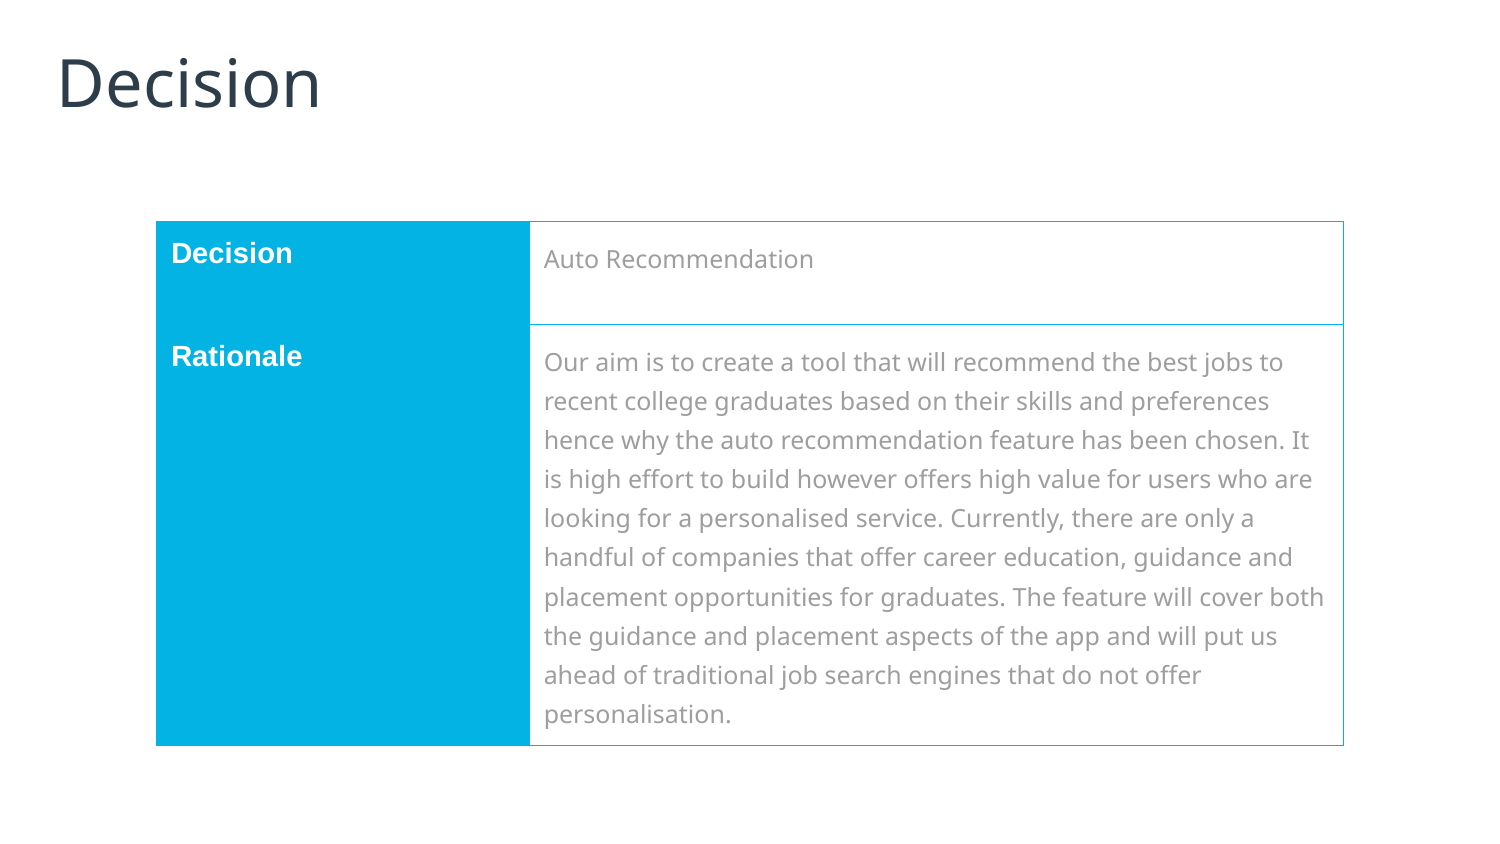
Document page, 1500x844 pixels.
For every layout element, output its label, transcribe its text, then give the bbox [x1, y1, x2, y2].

table_cell Rationale [157, 325, 528, 745]
table_header Auto Recommendation [530, 222, 1343, 324]
table_cell Our aim is to create a tool that will recommend the best jobs to recent college graduates based on their skills and preferences hence why the auto recommendation feature has been chosen. It is high effort to build however offers high value for users who are looking for a personalised service. Currently, there are only a handful of companies that offer career education, guidance and placement opportunities for graduates. The feature will cover both the guidance and placement aspects of the app and will put us ahead of traditional job search engines that do not offer personalisation. [530, 325, 1343, 745]
table_header Decision [157, 222, 528, 324]
title Decision [51, 35, 1449, 130]
